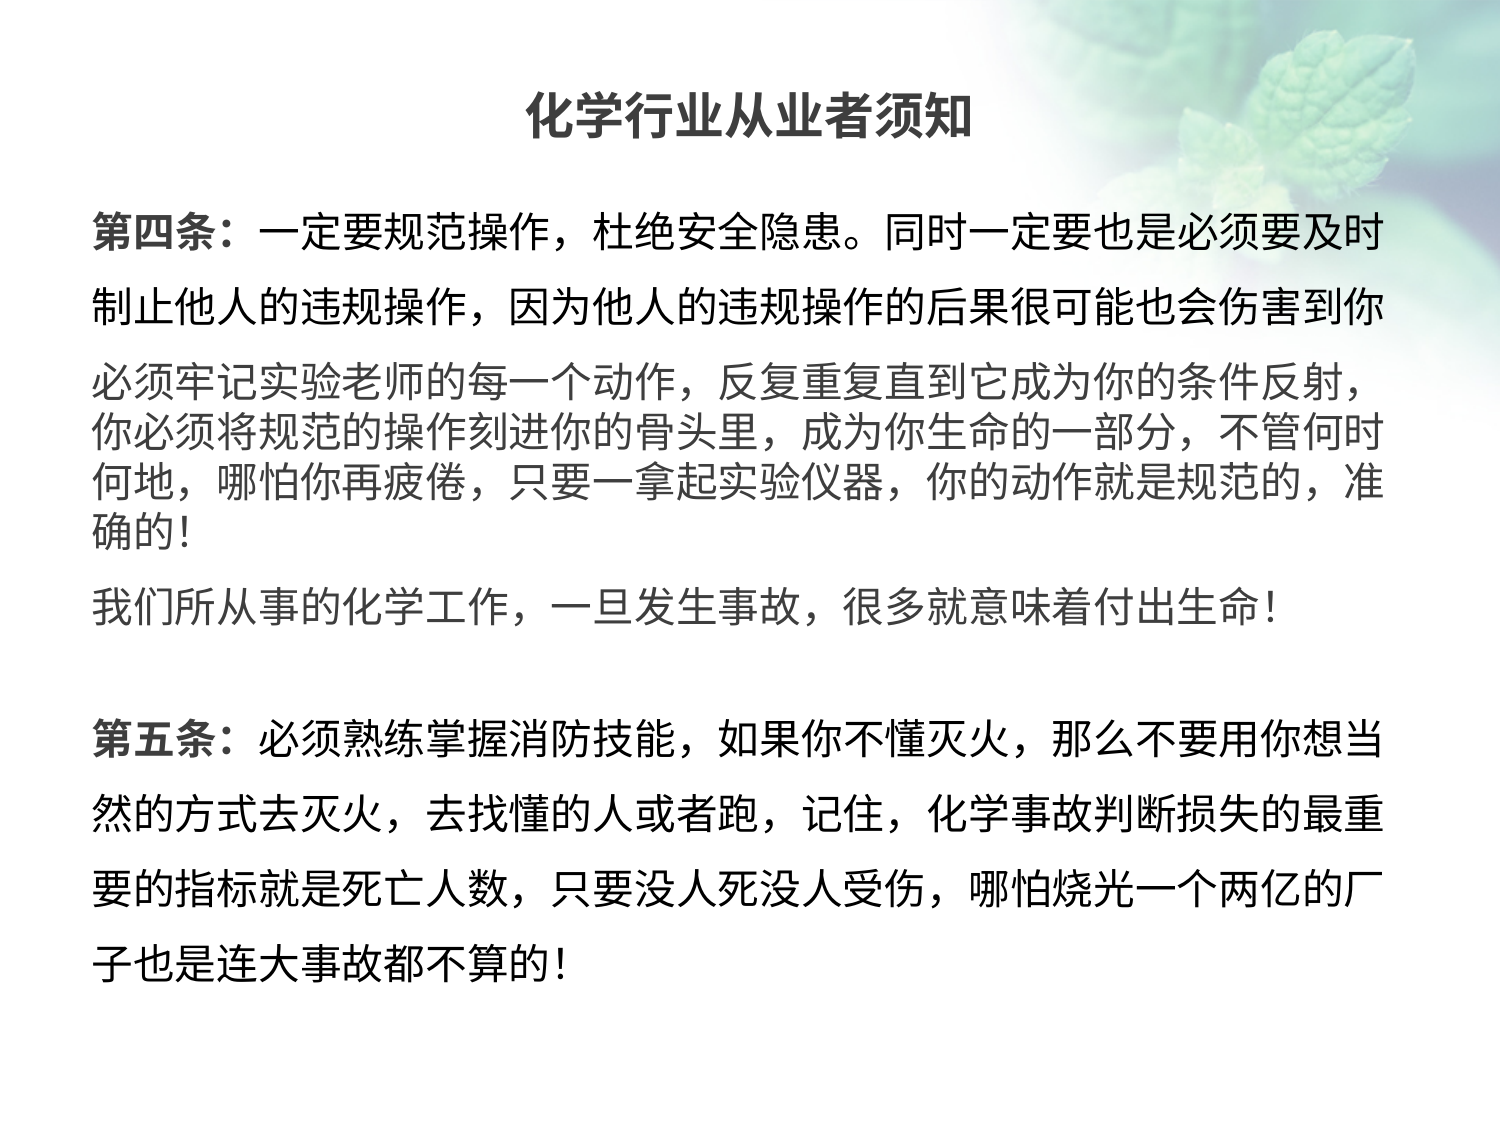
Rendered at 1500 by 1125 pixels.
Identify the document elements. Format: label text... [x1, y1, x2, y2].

picture [0, 0, 1500, 1125]
text_box 化学行业从业者须知 [510, 76, 990, 152]
text_box 第五条：必须熟练掌握消防技能，如果你不懂灭火，那么不要用你想当然的方式去灭火，去找懂的人或者跑，记住，化学事故判断损失的最重要的指标就是死亡人数，只要没人死没人受伤，哪怕烧光一个两亿的厂子也是连大事故都不算的！ [76, 680, 1424, 996]
text_box 第四条：一定要规范操作，杜绝安全隐患。同时一定要也是必须要及时制止他人的违规操作，因为他人的违规操作的后果很可能也会伤害到你 必须牢记实验老师的每一个动作，反复重复直到它成为你的条件反射，你必须将规范的操作刻进你的骨头里，成为你生命的一部分，不管何时何地，哪怕你再疲倦，只要一拿起实验仪器，你的动作就是规范的，准确的！ 我们所从事的化学工作，一旦发生事故，很多就意味着付出生命！ [76, 173, 1424, 680]
